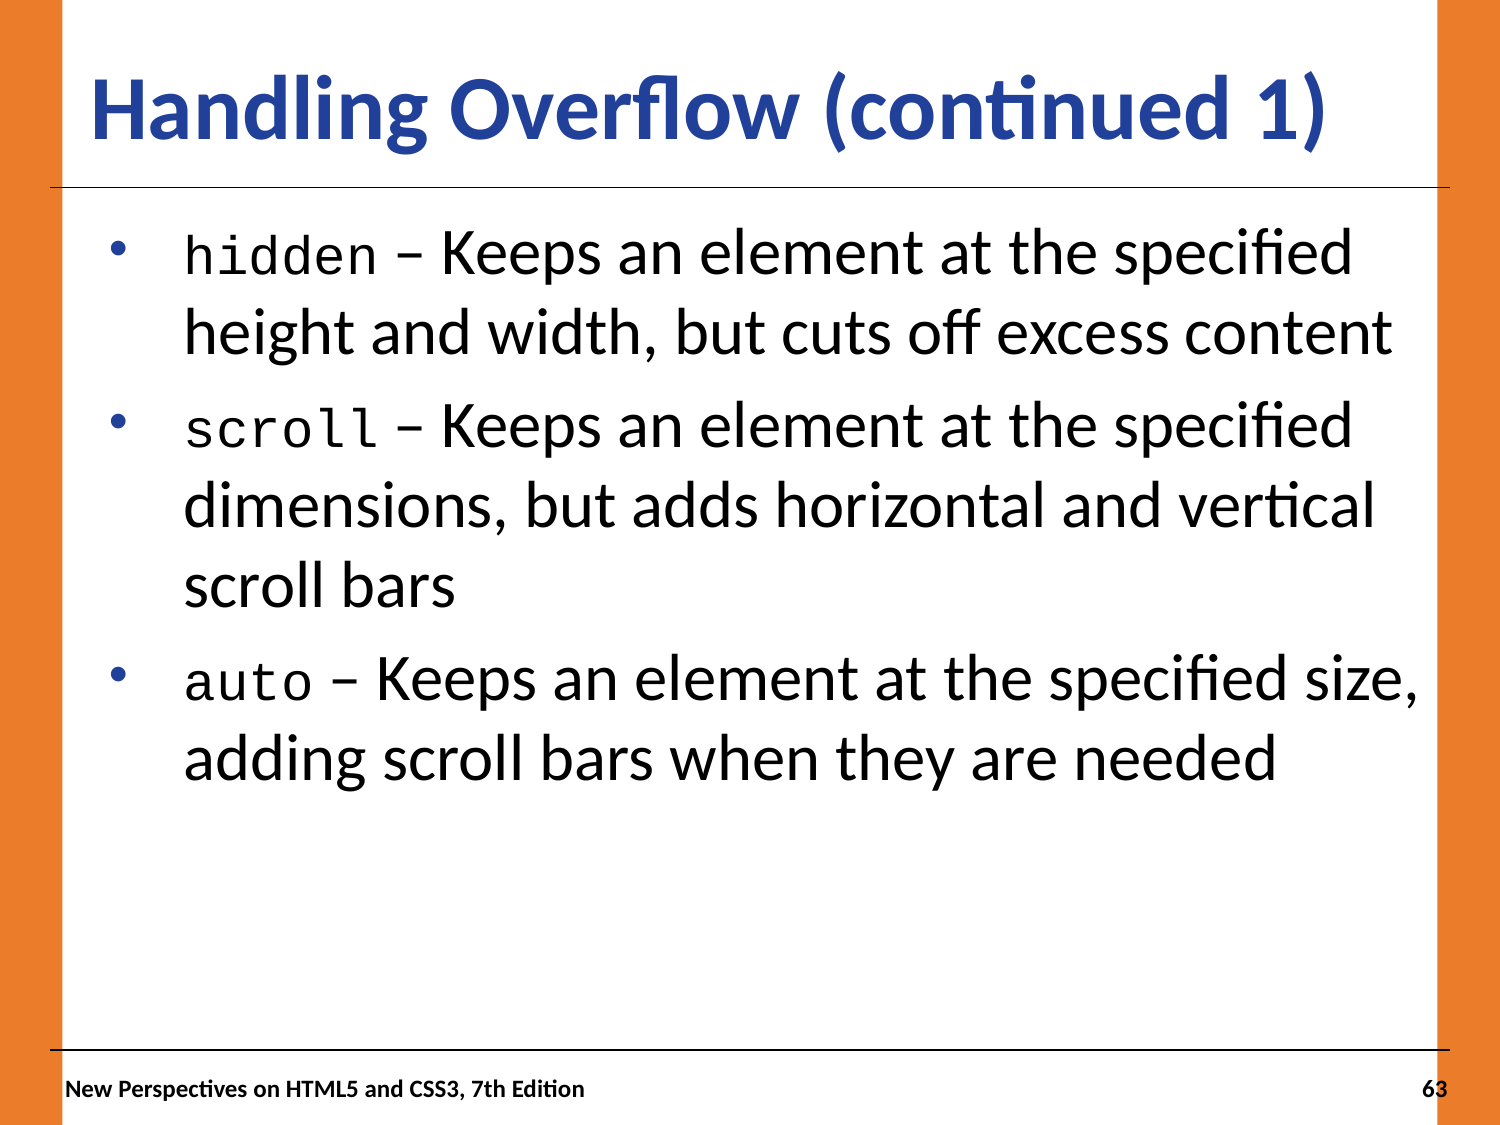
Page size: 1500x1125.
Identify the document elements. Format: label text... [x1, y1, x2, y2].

footer New Perspectives on HTML5 and CSS3, 7th Edition [50, 1050, 1374, 1125]
list hidden – Keeps an element at the specified height and width, but cuts off excess content scroll – Keeps an element at the specified dimensions, but adds horizontal and vertical scroll bars auto – Keeps an element at the specified size, adding scroll bars when they are needed [74, 199, 1438, 1050]
slide_number 63 [1374, 1050, 1463, 1125]
title Handling Overflow (continued 1) [74, 24, 1438, 181]
